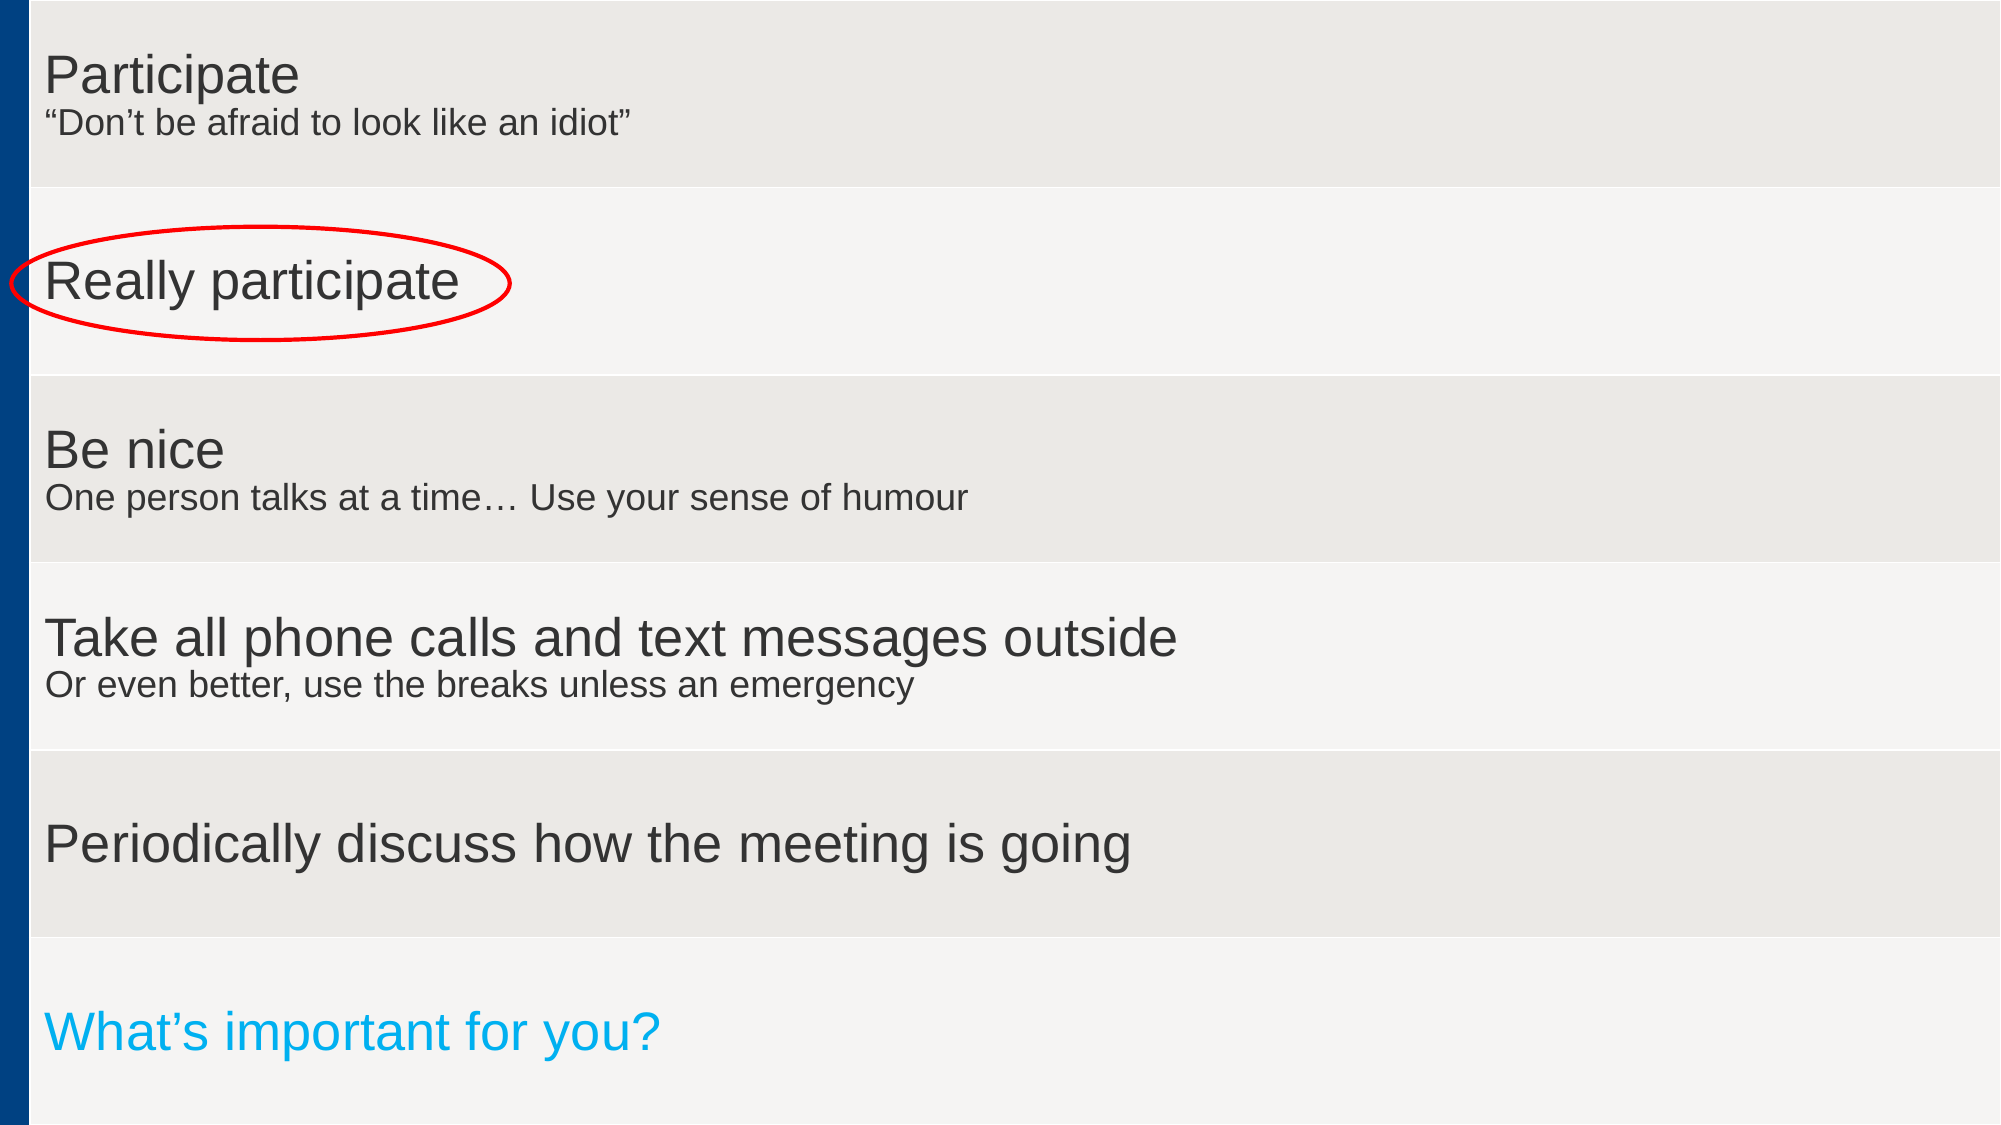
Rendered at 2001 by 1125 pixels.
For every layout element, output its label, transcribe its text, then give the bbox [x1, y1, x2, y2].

table_cell Be nice One person talks at a time… Use your sense of humour [31, 376, 2000, 562]
table_cell What’s important for you? [31, 938, 2000, 1124]
table_cell Take all phone calls and text messages outside Or even better, use the breaks unless an emergency [31, 563, 2000, 749]
table_cell Really participate [31, 188, 2000, 374]
text_box [9, 224, 512, 343]
table_header Participate “Don’t be afraid to look like an idiot” [31, 1, 2000, 187]
table_cell Periodically discuss how the meeting is going [31, 751, 2000, 937]
